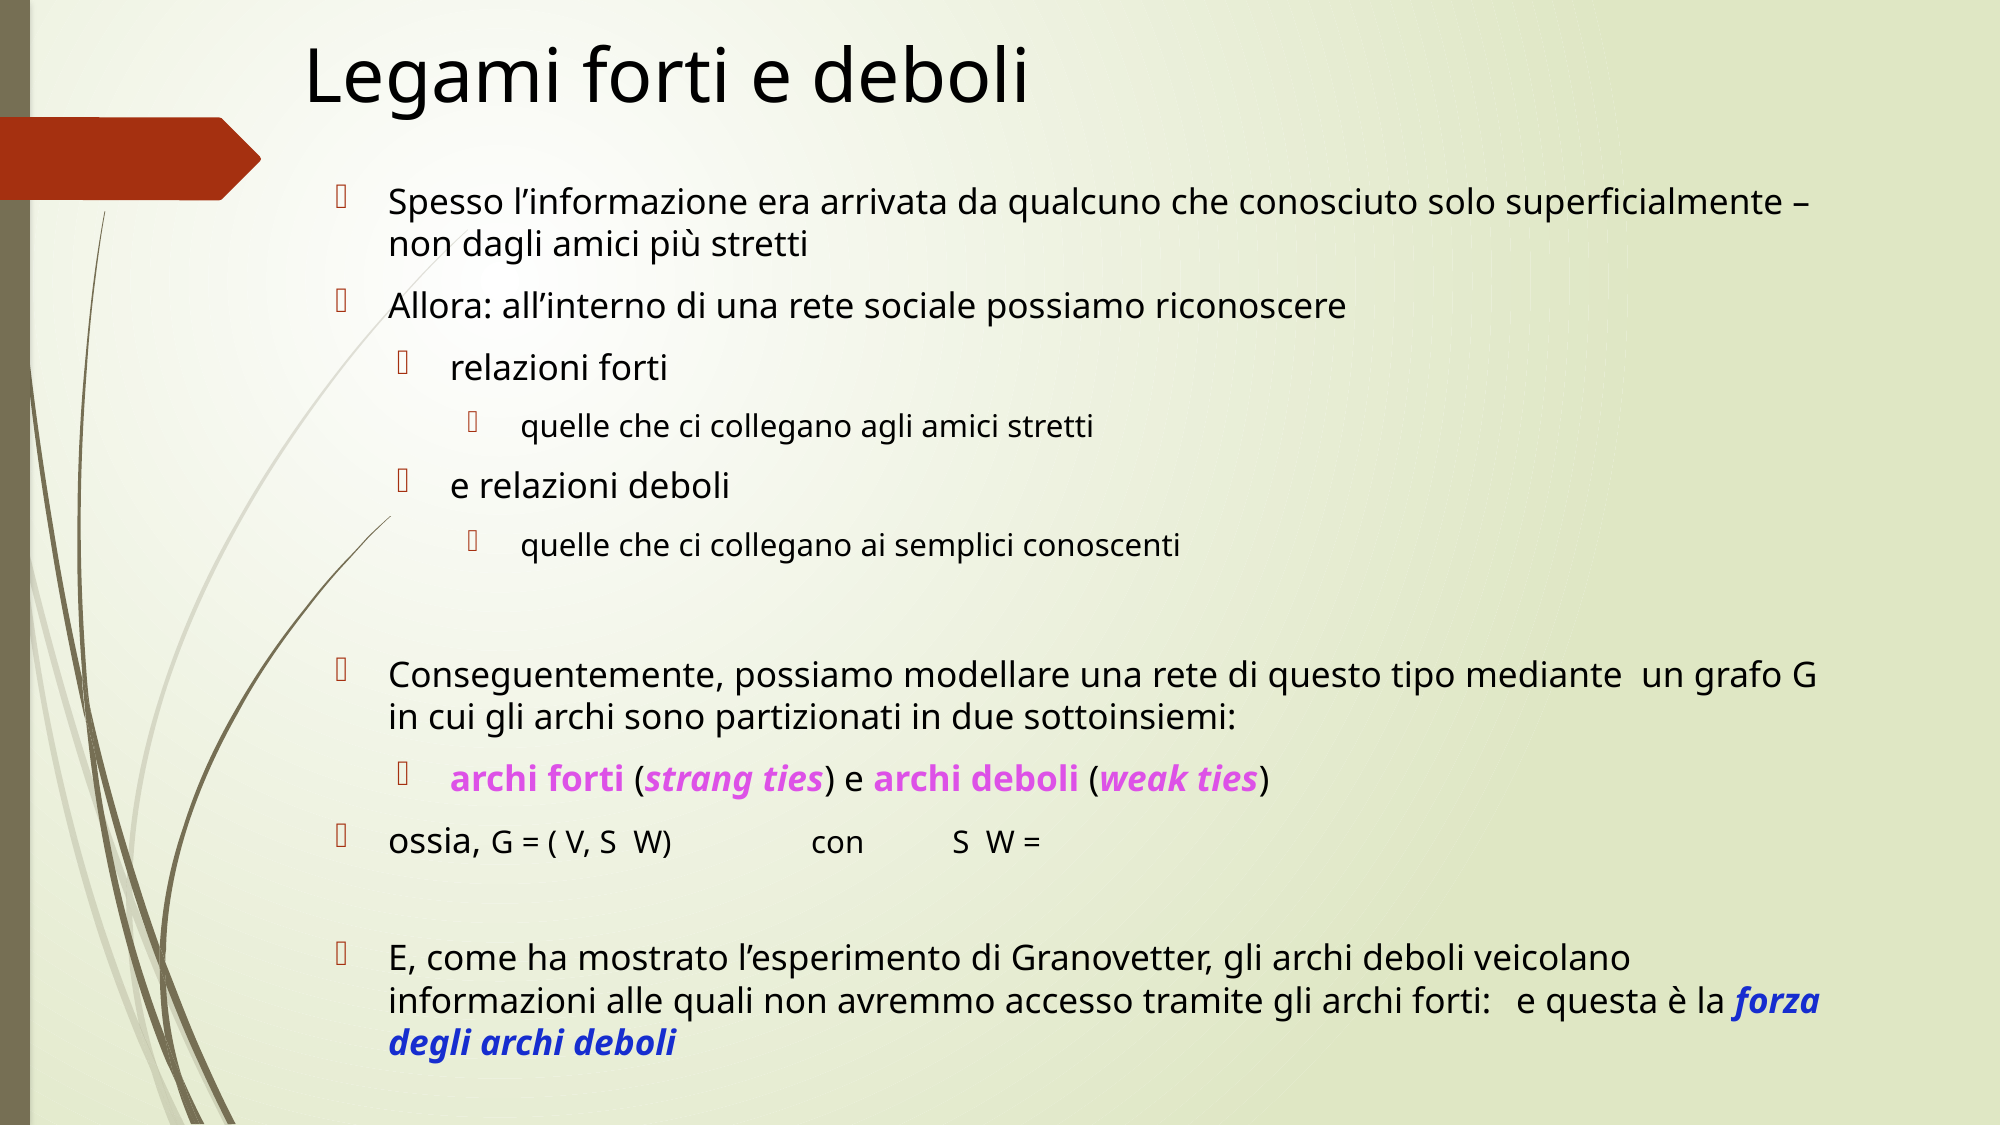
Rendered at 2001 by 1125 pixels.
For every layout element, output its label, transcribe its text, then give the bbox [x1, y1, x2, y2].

title Legami forti e deboli [288, 19, 1751, 172]
